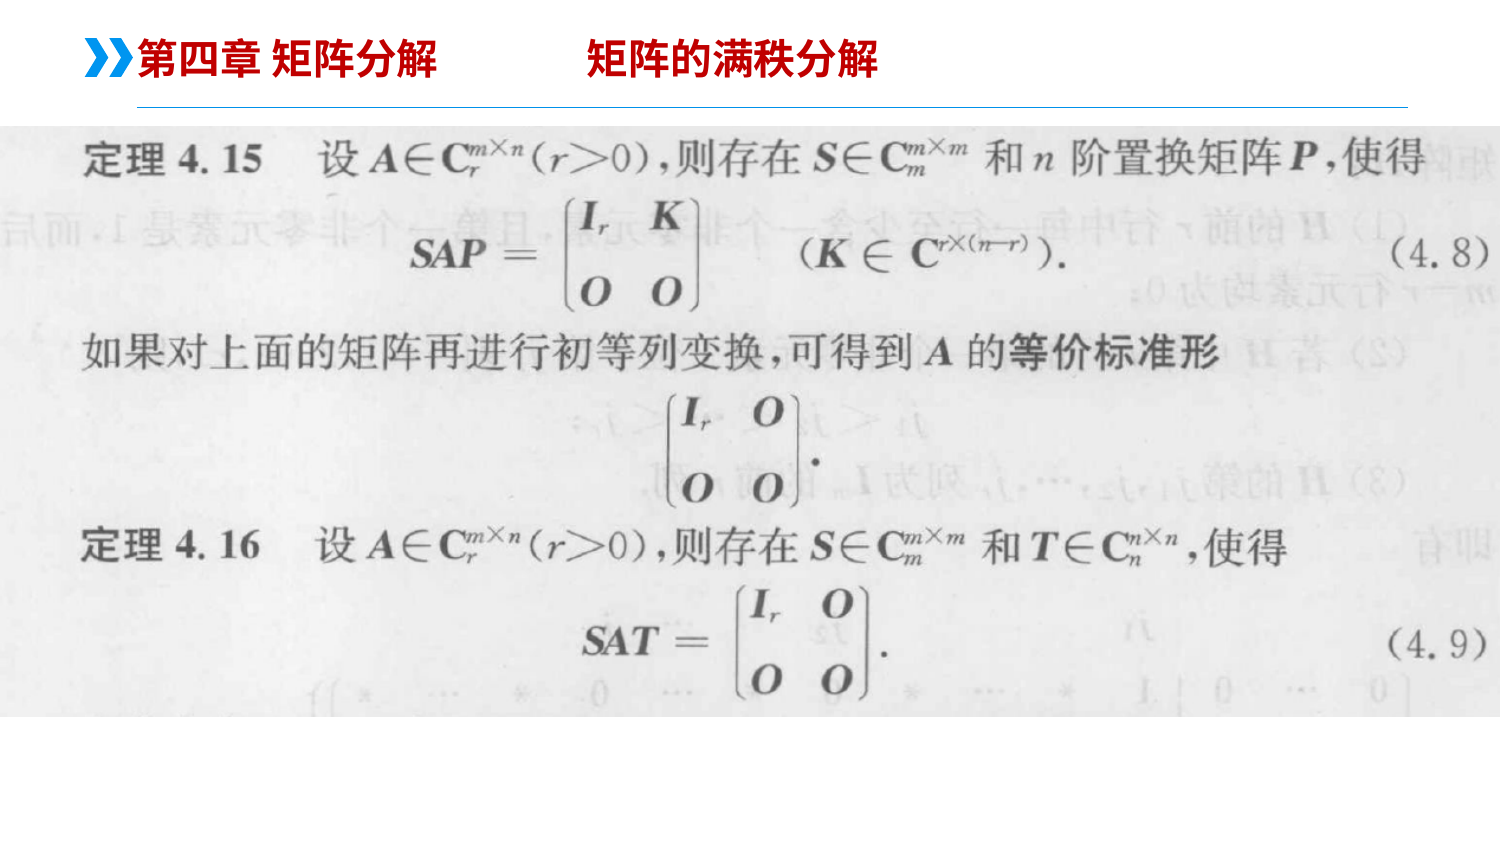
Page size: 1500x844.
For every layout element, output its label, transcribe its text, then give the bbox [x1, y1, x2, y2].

picture [0, 126, 1500, 718]
text_box 第四章 矩阵分解 矩阵的满秩分解 [136, 26, 1337, 90]
text_box [82, 36, 111, 79]
text_box [107, 36, 135, 79]
